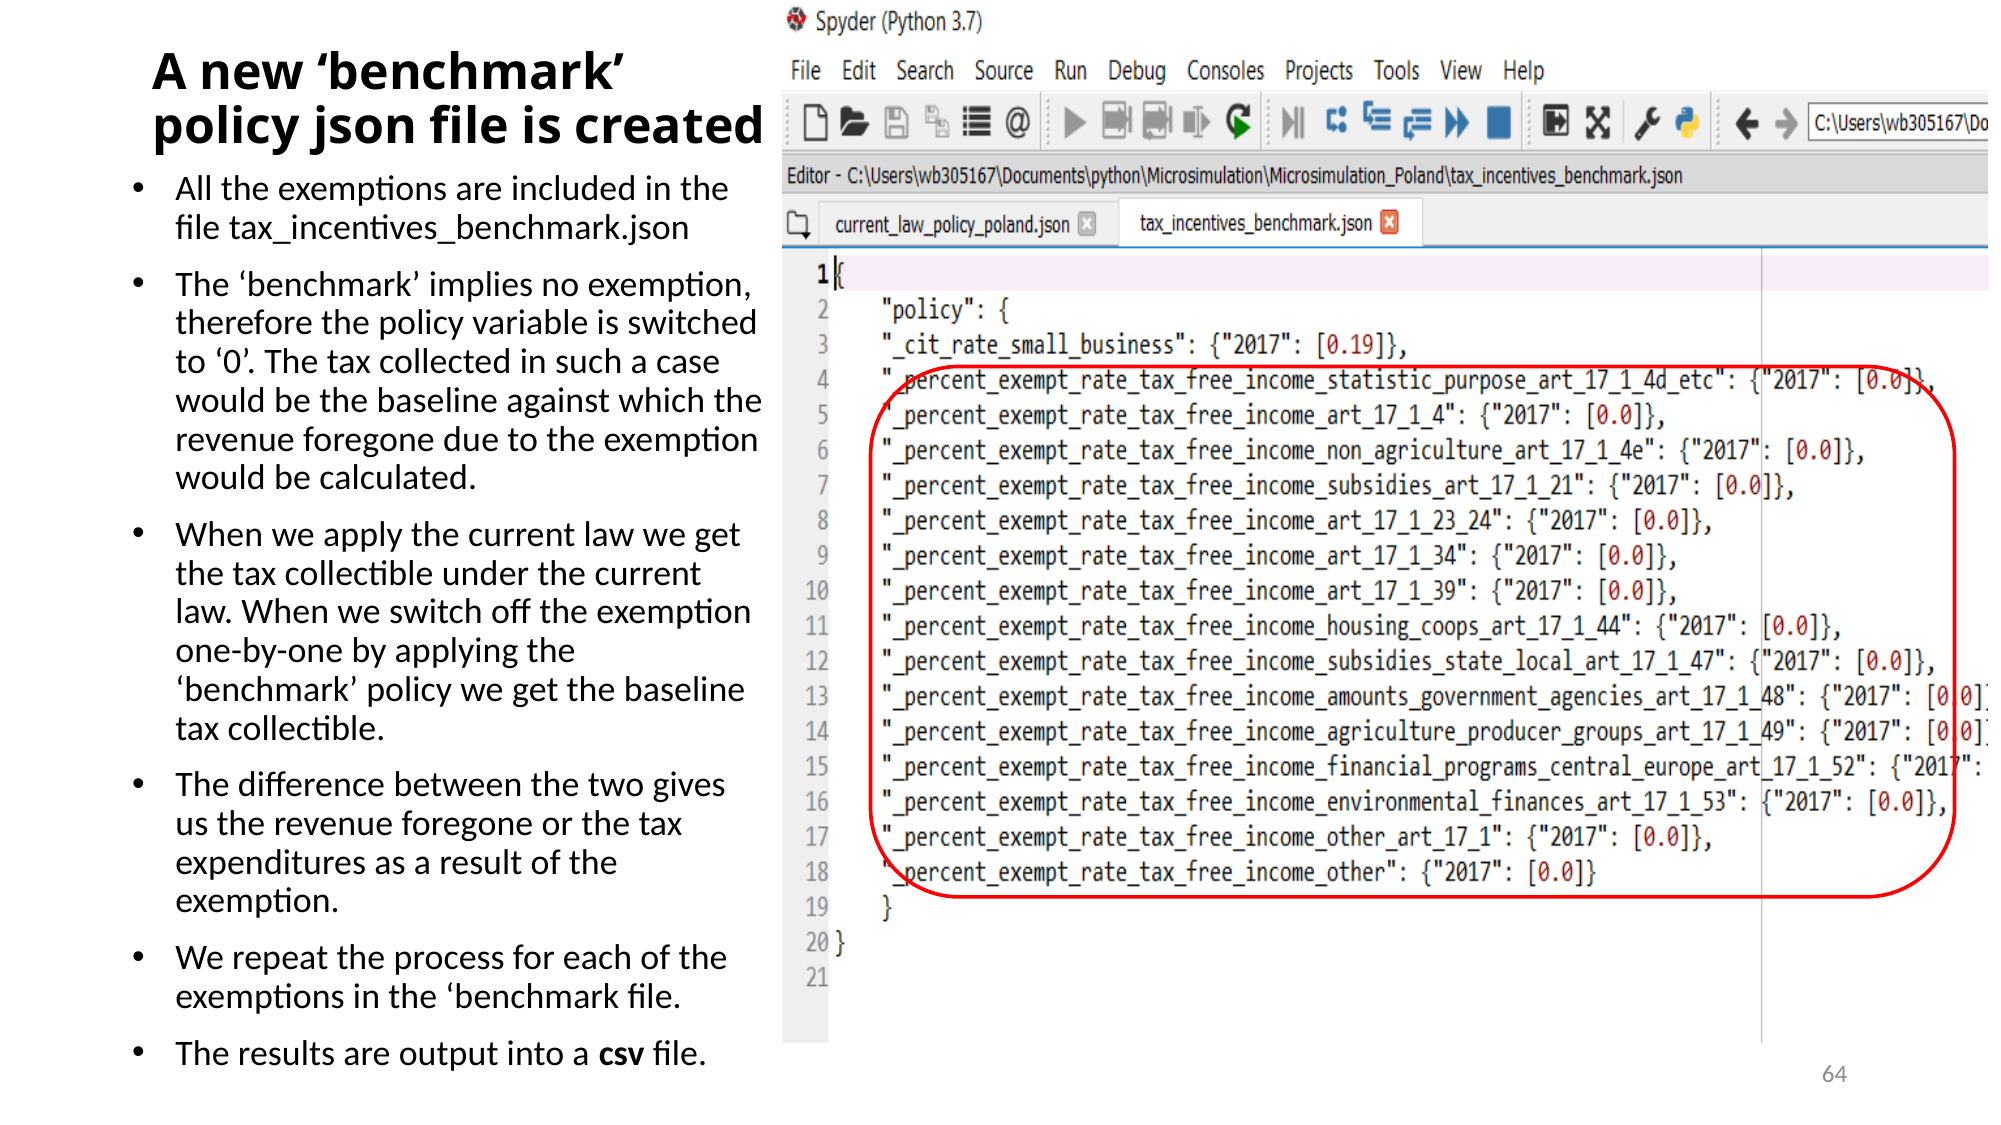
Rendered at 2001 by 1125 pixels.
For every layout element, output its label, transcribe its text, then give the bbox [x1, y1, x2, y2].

list All the exemptions are included in the file tax_incentives_benchmark.json The ‘benchmark’ implies no exemption, therefore the policy variable is switched to ‘0’. The tax collected in such a case would be the baseline against which the revenue foregone due to the exemption would be calculated. When we apply the current law we get the tax collectible under the current law. When we switch off the exemption one-by-one by applying the ‘benchmark’ policy we get the baseline tax collectible. The difference between the two gives us the revenue foregone or the tax expenditures as a result of the exemption. We repeat the process for each of the exemptions in the ‘benchmark file. The results are output into a csv file. [116, 162, 783, 1089]
title A new ‘benchmark’ policy json file is created [137, 18, 782, 162]
slide_number 64 [1412, 1043, 1863, 1103]
picture [782, 0, 1988, 1043]
